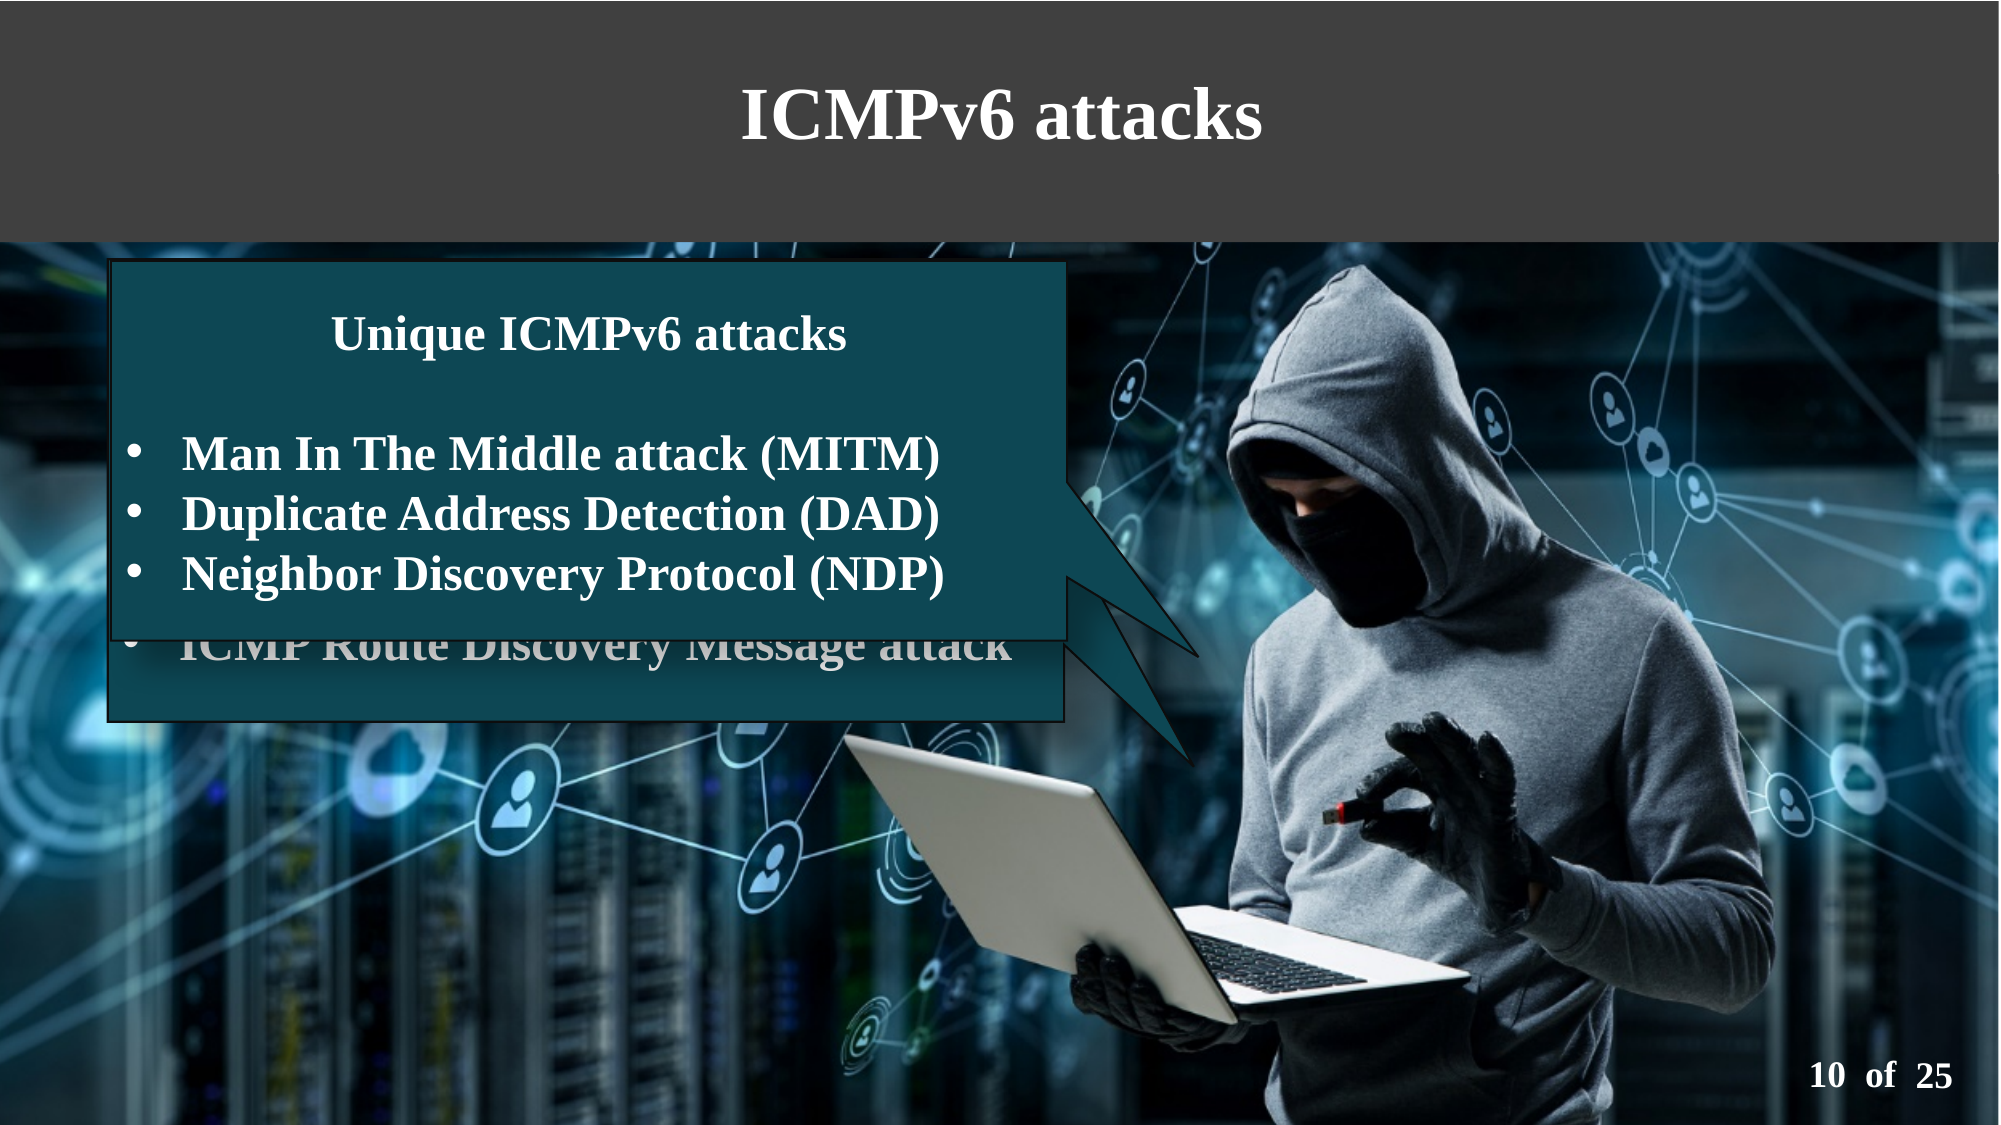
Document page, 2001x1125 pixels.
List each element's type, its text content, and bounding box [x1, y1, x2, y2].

list ICMPv6 attacks [53, 55, 1952, 174]
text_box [1793, 1042, 1990, 1114]
picture [0, 174, 1999, 1125]
text_box [0, 0, 2000, 243]
